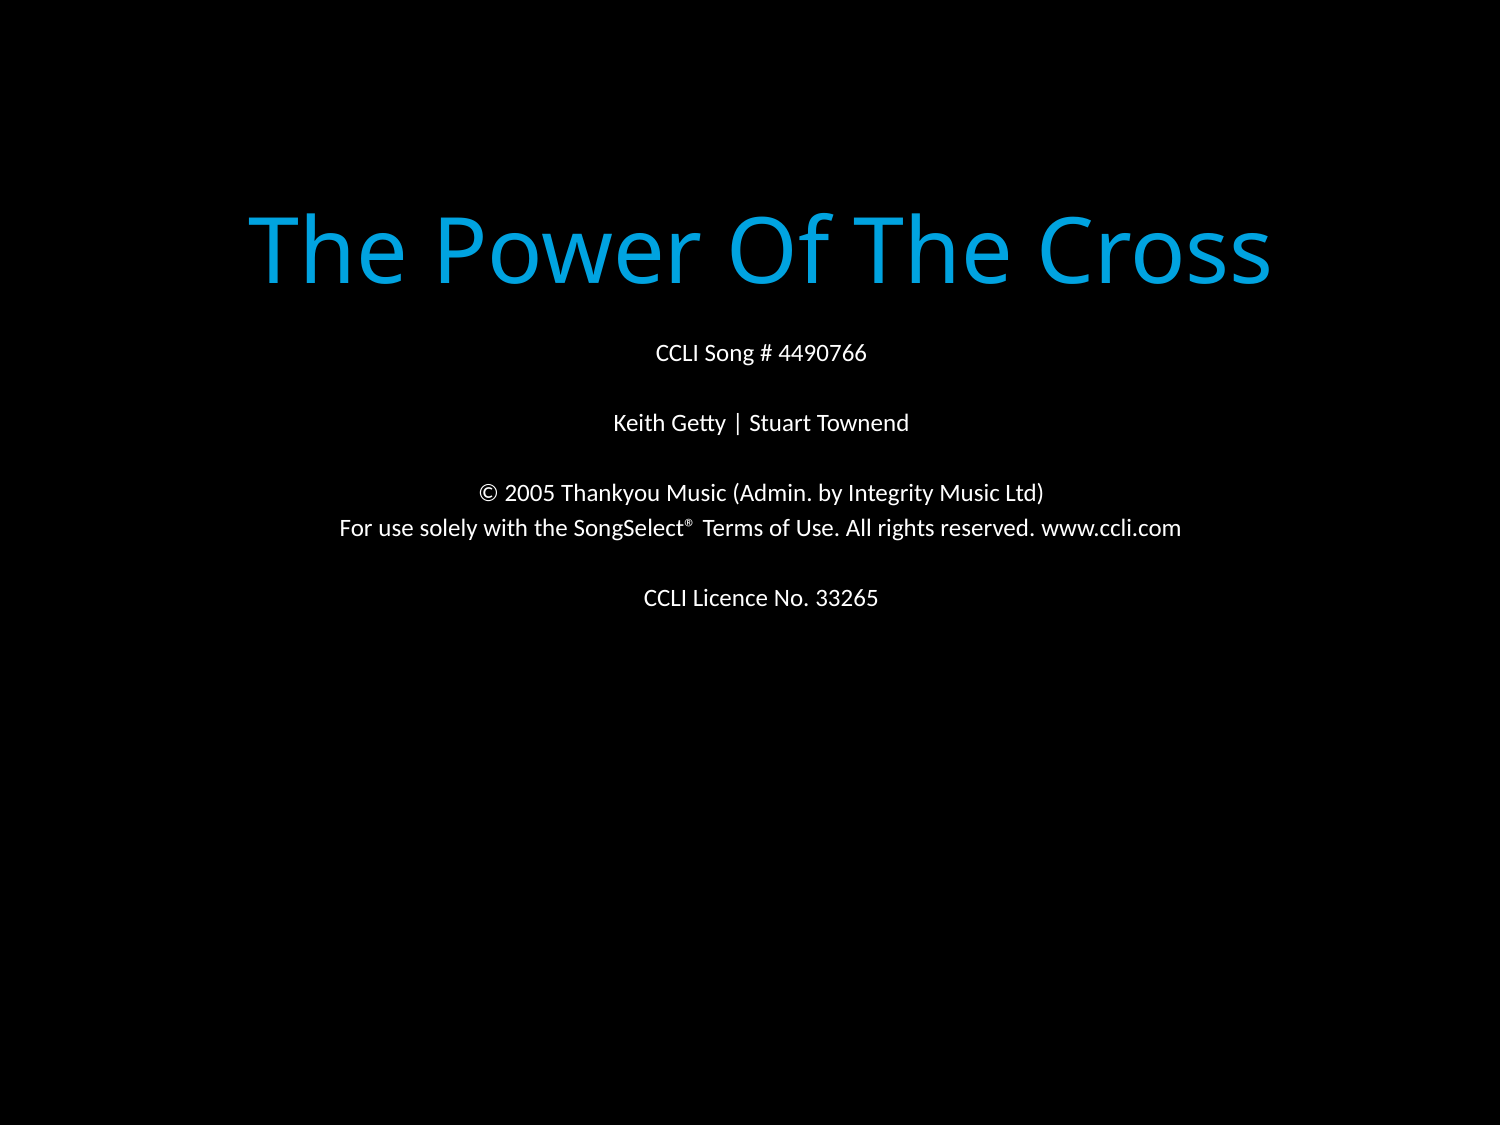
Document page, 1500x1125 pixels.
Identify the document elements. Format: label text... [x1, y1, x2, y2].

subtitle The Power Of The Cross CCLI Song # 4490766 Keith Getty | Stuart Townend © 2005 Thankyou Music (Admin. by Integrity Music Ltd) For use solely with the SongSelect® Terms of Use. All rights reserved. www.ccli.com CCLI Licence No. 33265 [53, 30, 1471, 1094]
